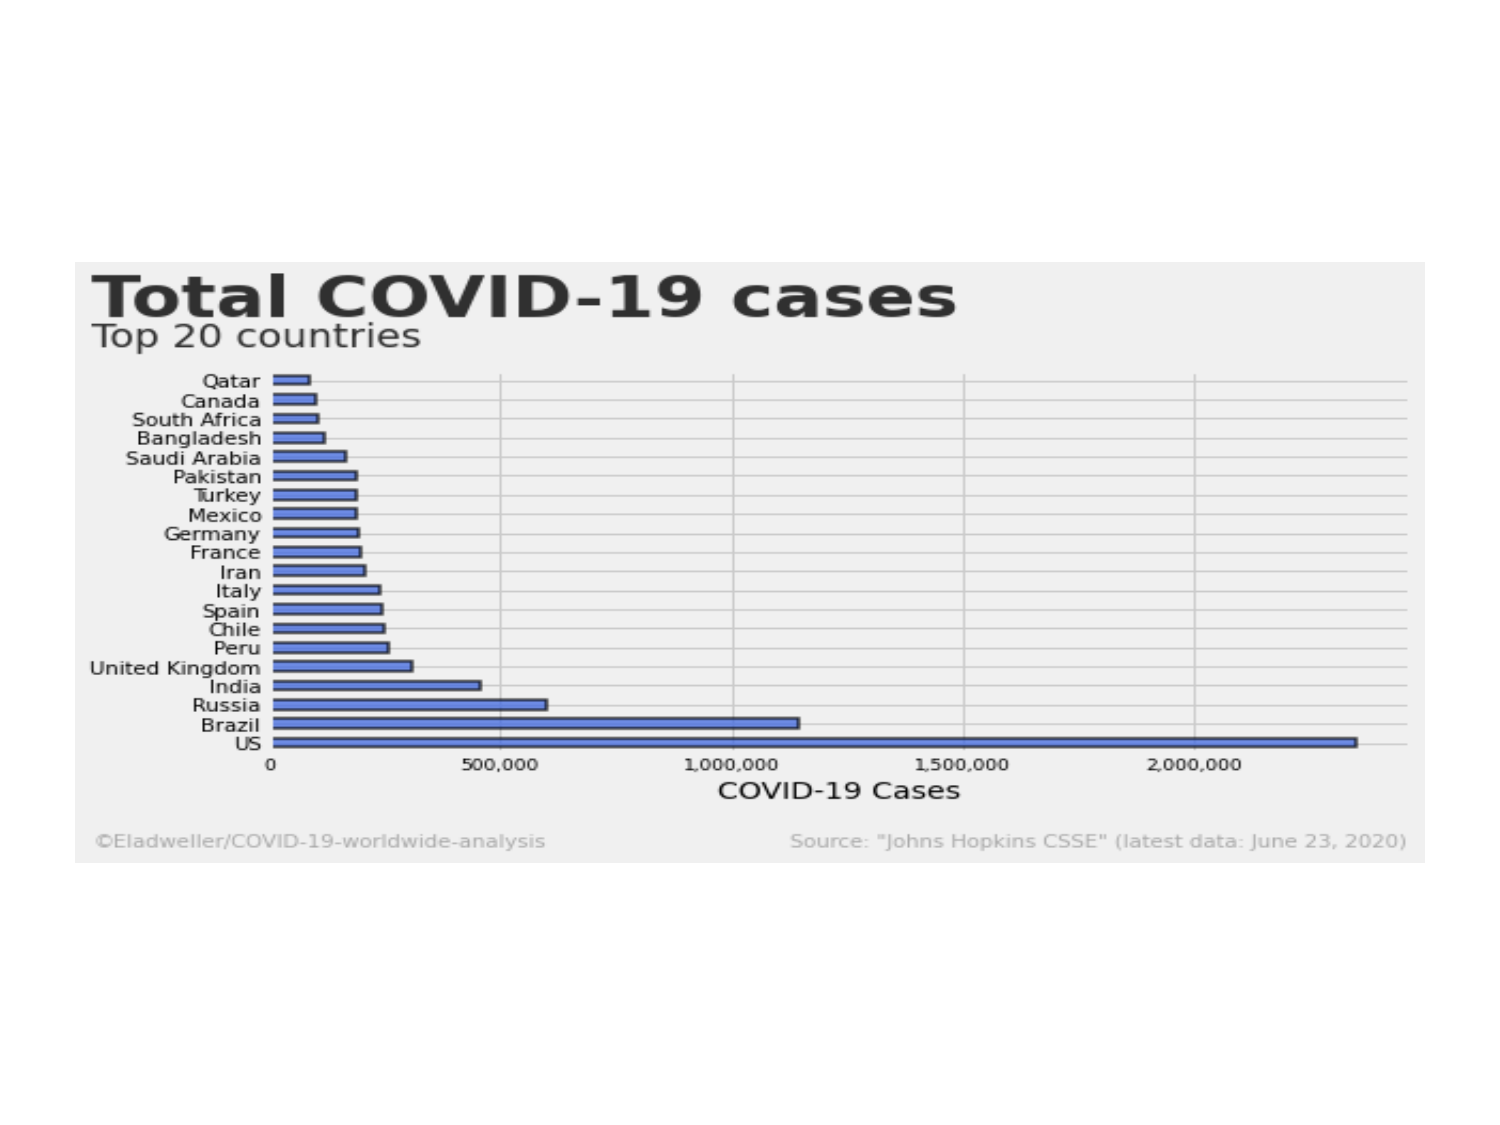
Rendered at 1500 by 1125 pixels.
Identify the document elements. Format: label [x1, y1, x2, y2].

picture [74, 262, 1426, 863]
